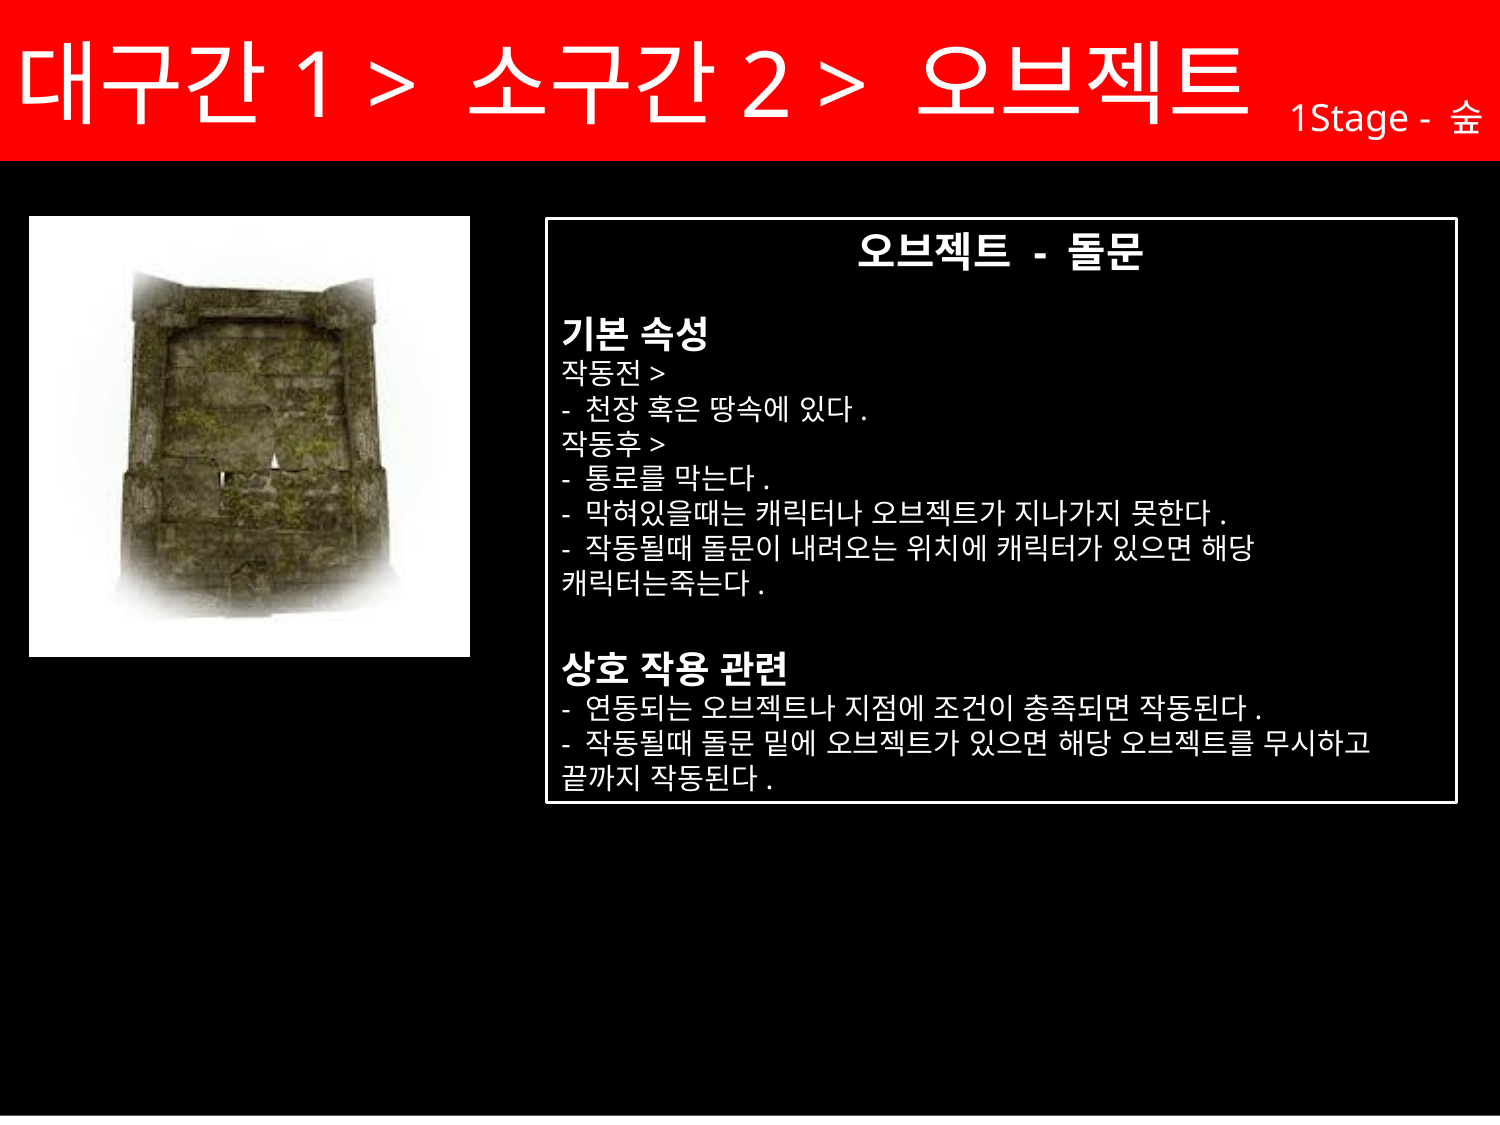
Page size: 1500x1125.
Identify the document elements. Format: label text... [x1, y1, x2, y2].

picture [29, 216, 470, 658]
title 대구간1 > 소구간2 > 오브젝트 [0, 0, 1500, 161]
text_box [0, 161, 1500, 1116]
text_box 1Stage - 숲 [1273, 86, 1500, 146]
text_box 오브젝트 - 돌문 기본 속성 작동전> - 천장 혹은 땅속에 있다. 작동후> - 통로를 막는다. - 막혀있을때는 캐릭터나 오브젝트가 지나가지 못한다. - 작동될때 돌문이 내려오는 위치에 캐릭터가 있으면 해당 캐릭터는죽는다. 상호 작용 관련 - 연동되는 오브젝트나 지점에 조건이 충족되면 작동된다. - 작동될때 돌문 밑에 오브젝트가 있으면 해당 오브젝트를 무시하고 끝까지 작동된다. [546, 218, 1457, 803]
